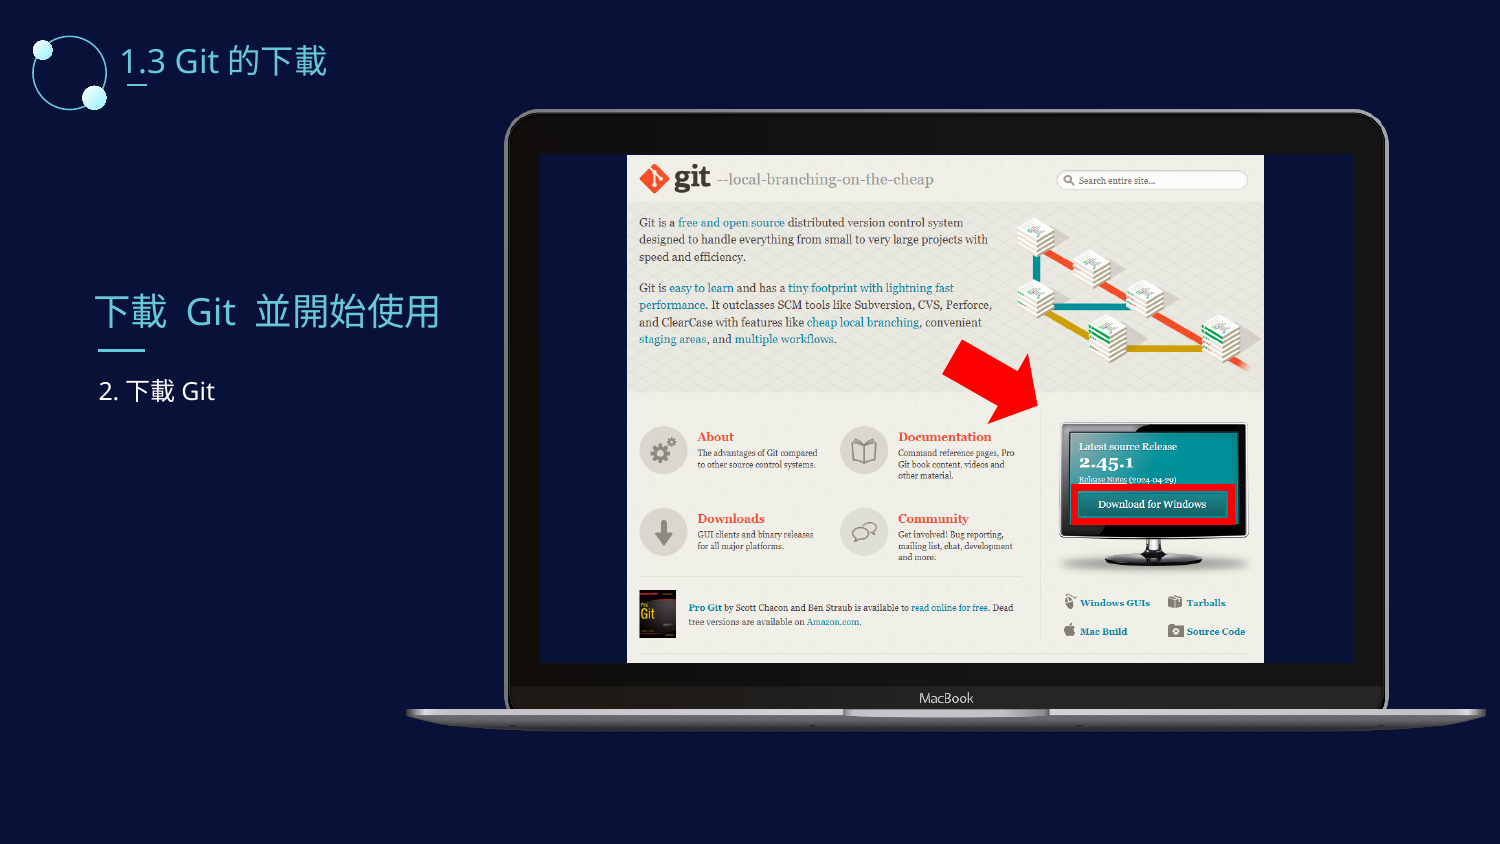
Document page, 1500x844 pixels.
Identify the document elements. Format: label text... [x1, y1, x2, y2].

text_box [31, 35, 108, 111]
text_box 2.下載Git [98, 353, 406, 413]
text_box [31, 39, 54, 61]
picture [406, 109, 1486, 744]
text_box 下載 Git 並開始使用 [78, 280, 406, 341]
text_box [81, 84, 108, 111]
text_box 1.3 Git的下載 [104, 32, 343, 88]
